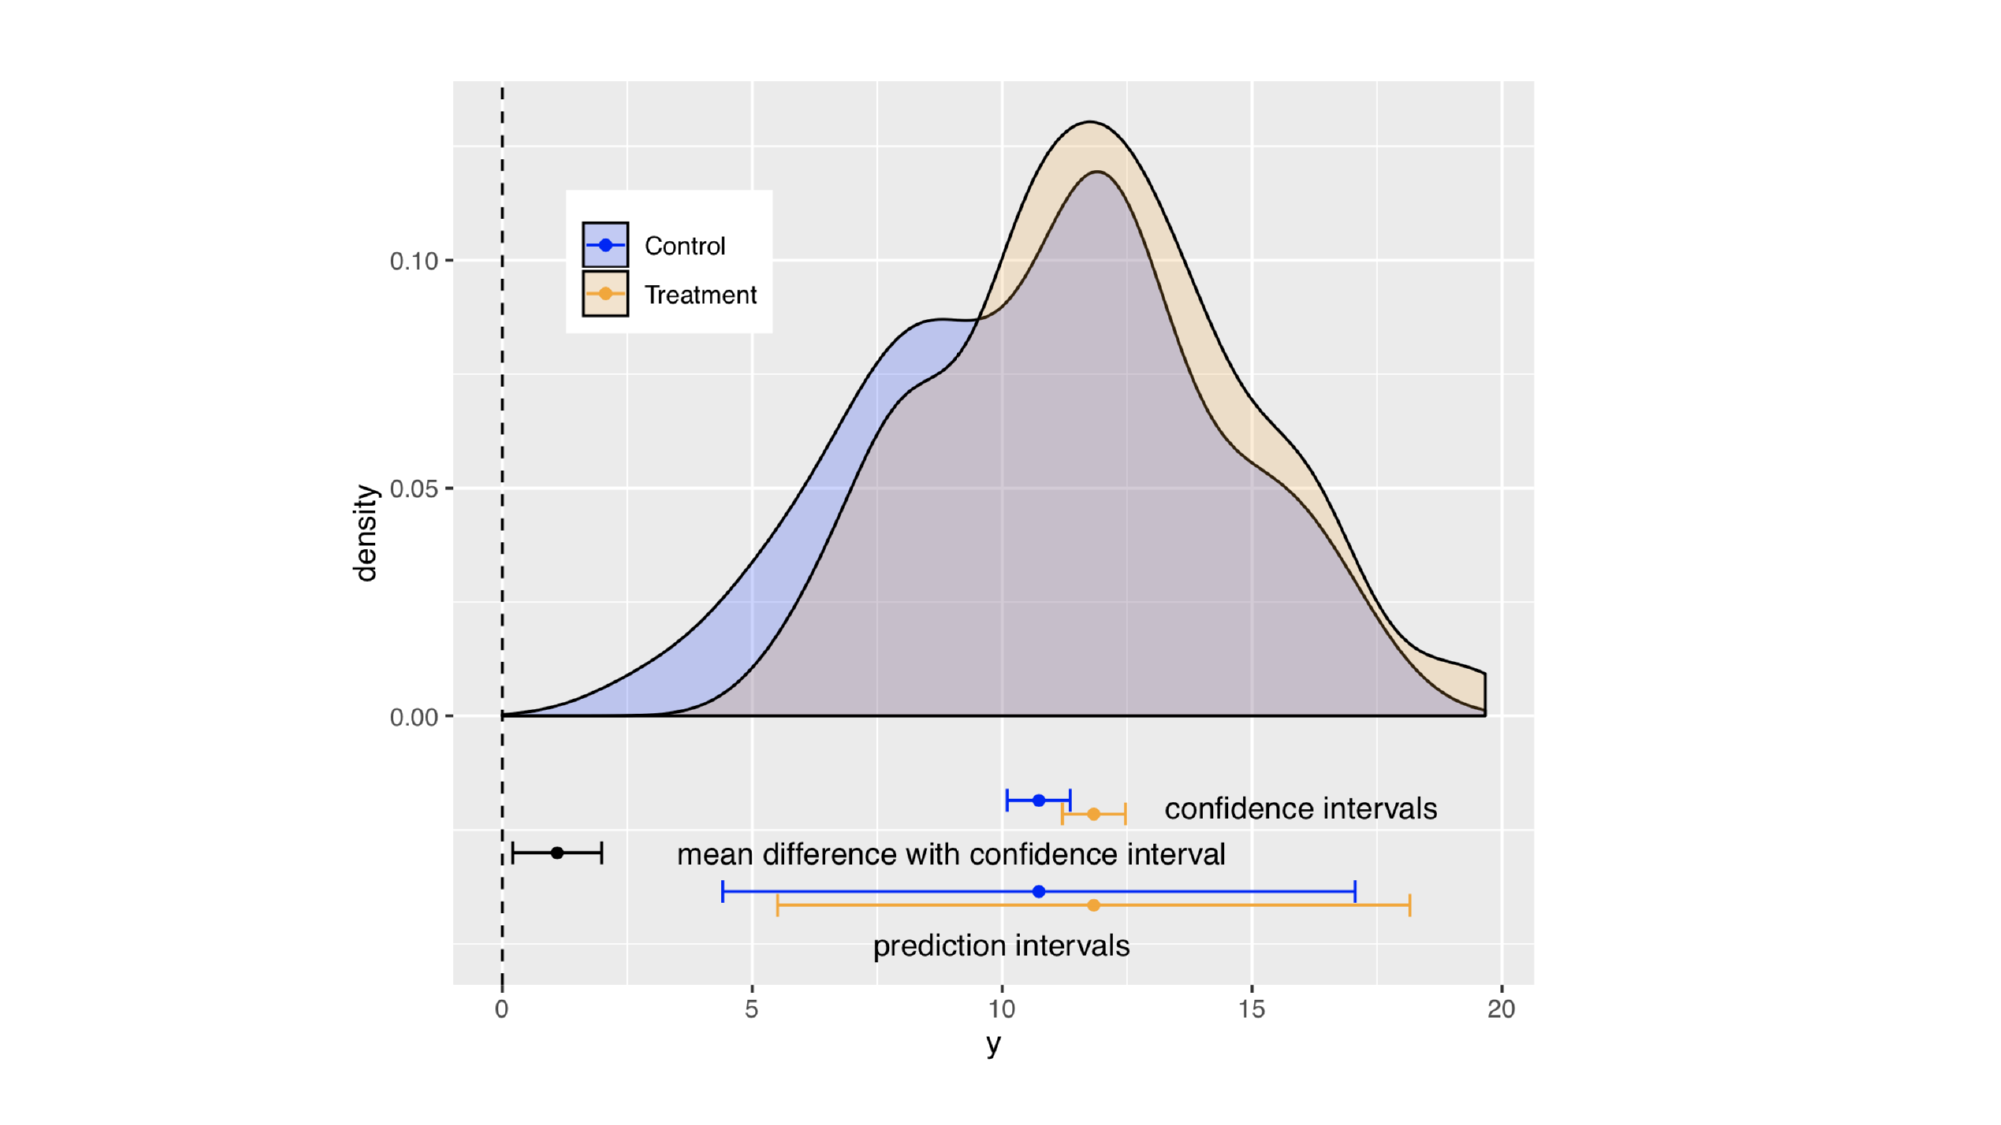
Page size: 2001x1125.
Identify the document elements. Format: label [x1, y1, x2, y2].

list [323, 59, 1586, 1085]
